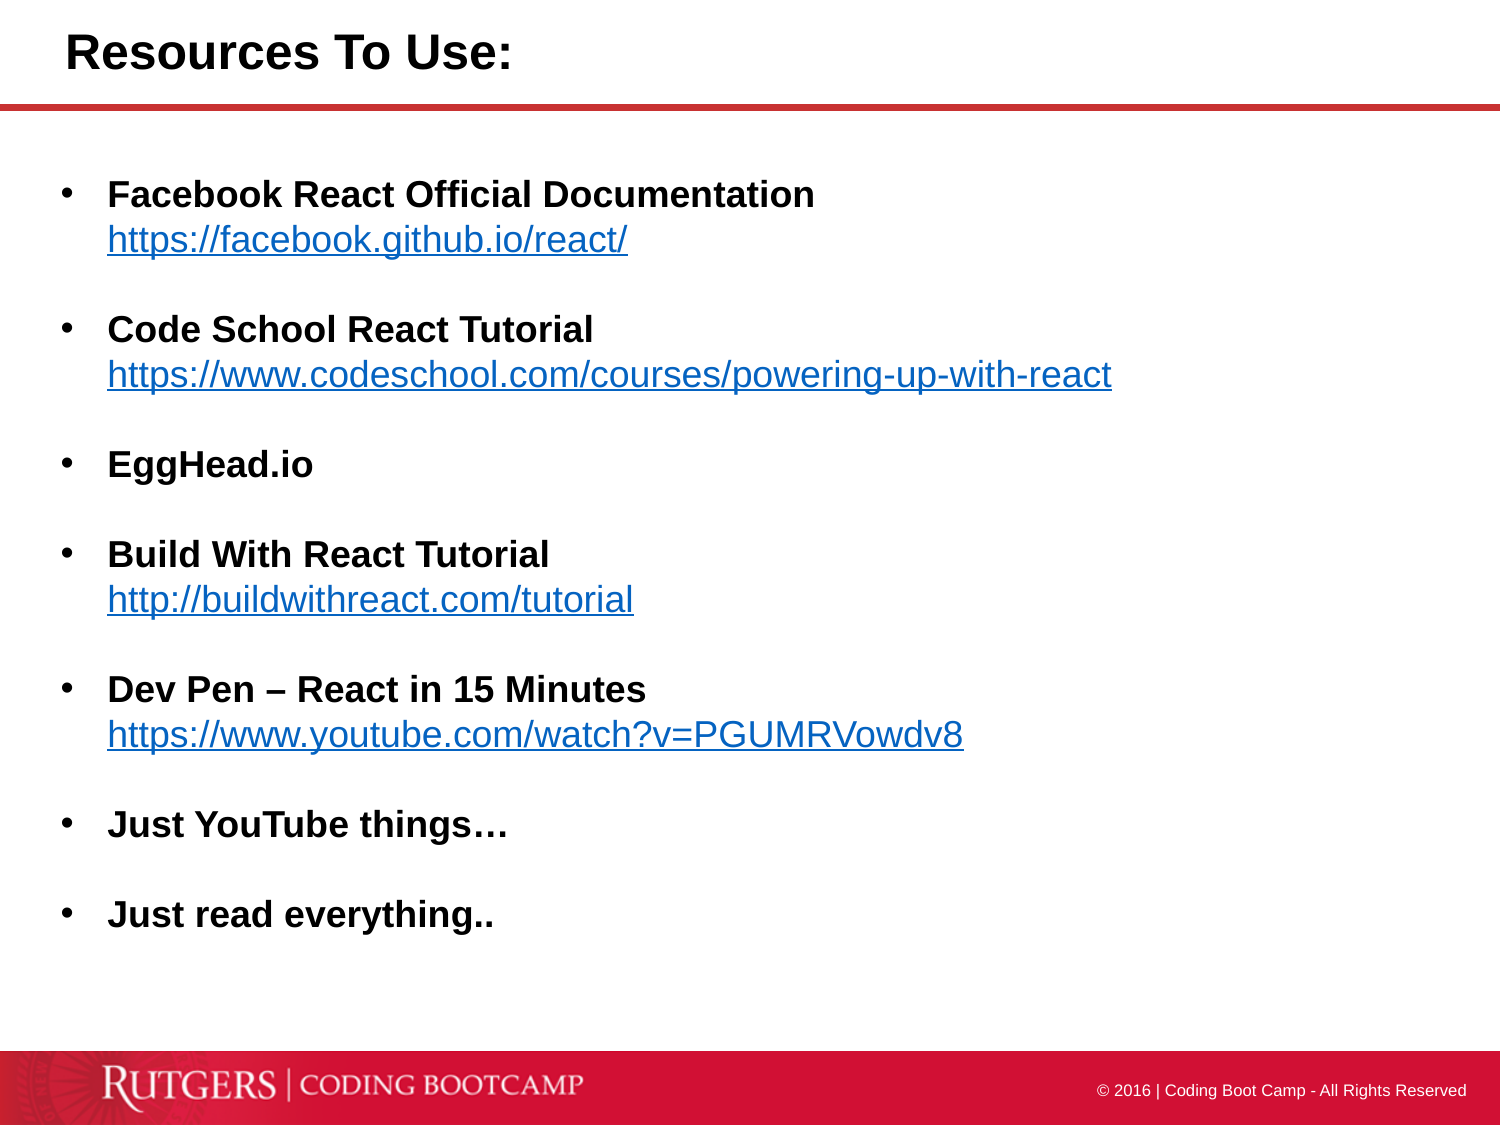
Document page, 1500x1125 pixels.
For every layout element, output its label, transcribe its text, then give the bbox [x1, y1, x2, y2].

picture [0, 1051, 650, 1125]
title Resources To Use: [50, 0, 948, 108]
text_box Facebook React Official Documentation https://facebook.github.io/react/ Code School React Tutorial https://www.codeschool.com/courses/powering-up-with-react EggHead.io Build With React Tutorial http://buildwithreact.com/tutorial Dev Pen – React in 15 Minutes https://www.youtube.com/watch?v=PGUMRVowdv8 Just YouTube things… Just read everything.. [45, 162, 1438, 988]
